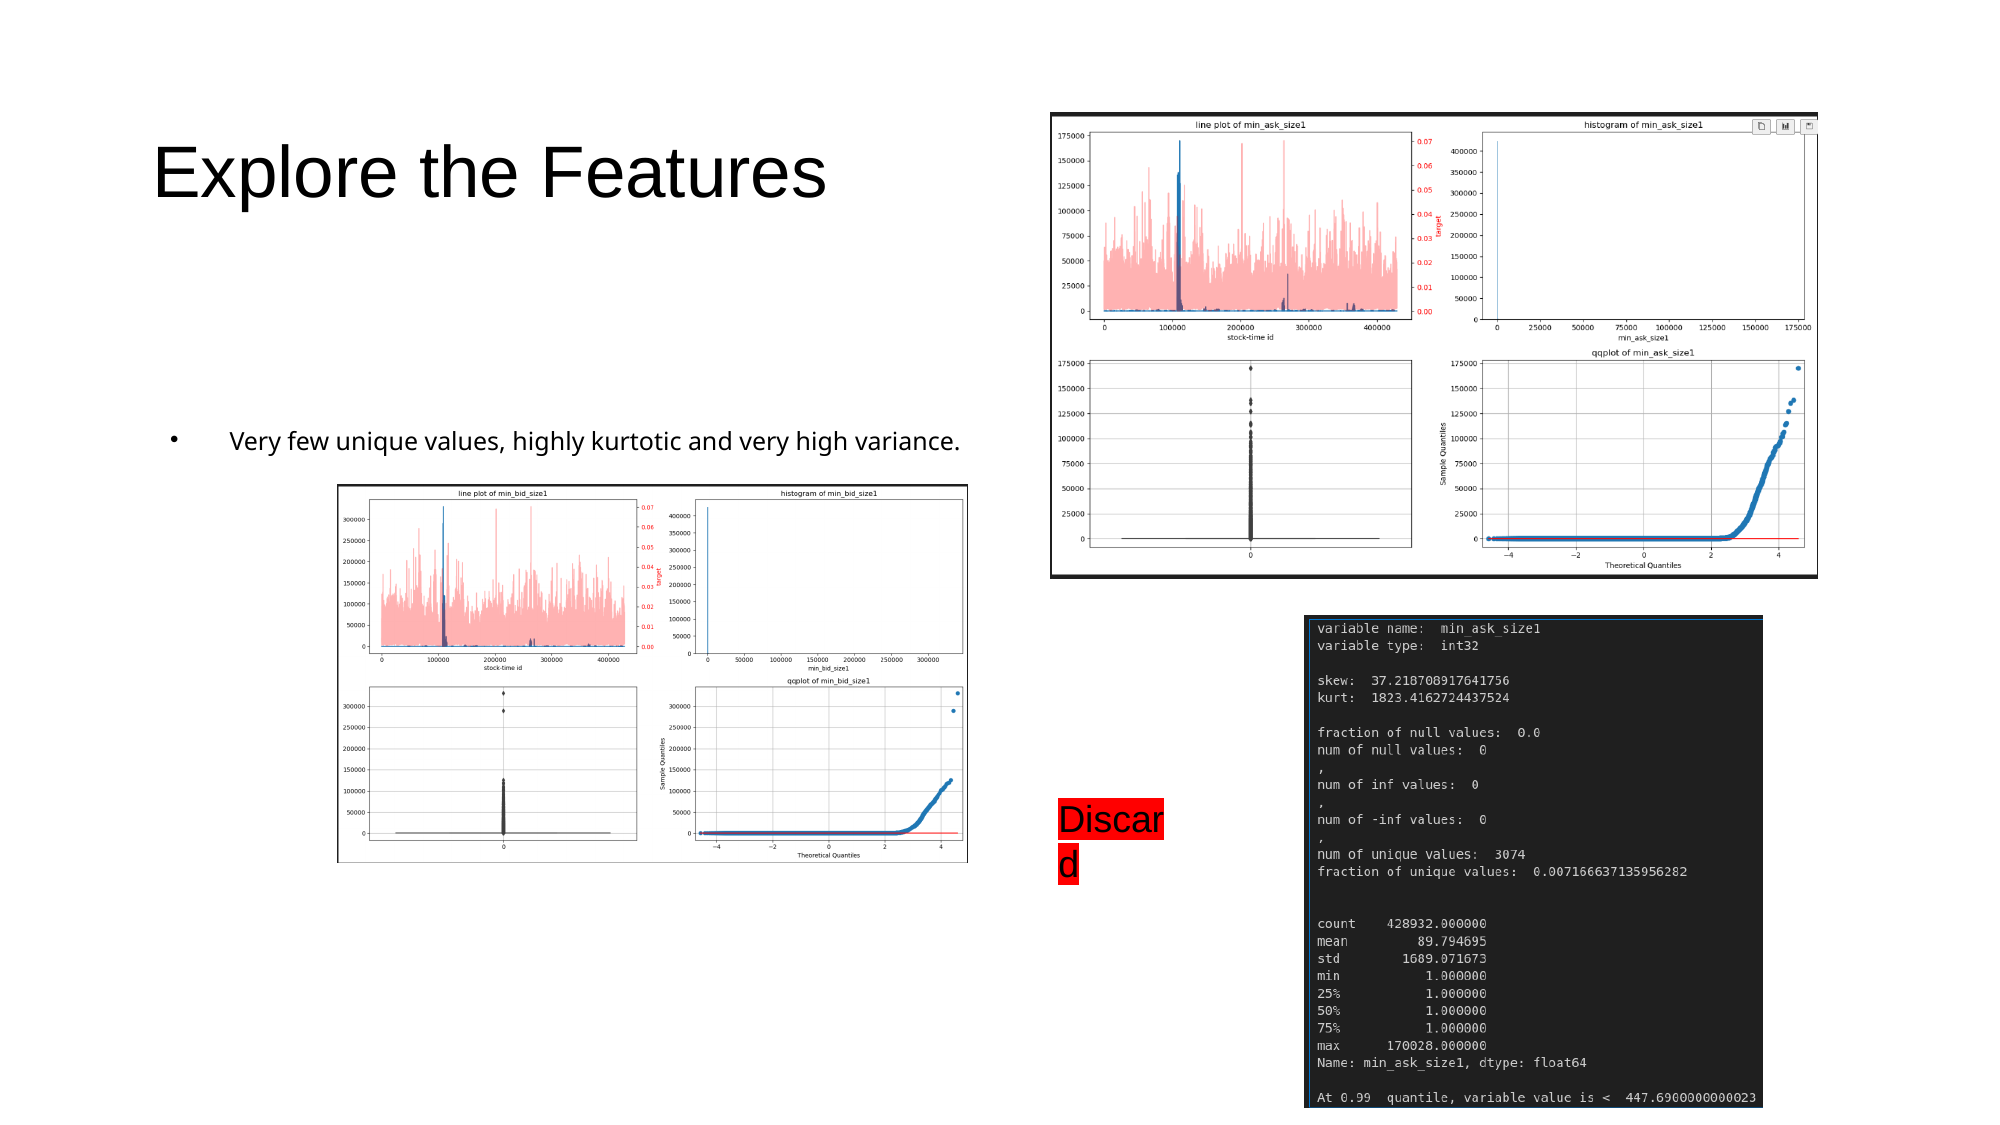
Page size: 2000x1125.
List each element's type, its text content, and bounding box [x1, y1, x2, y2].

list Very few unique values, highly kurtotic and very high variance. [137, 305, 1862, 1019]
text_box Discard [1043, 787, 1200, 844]
title Explore the Features [137, 59, 1862, 277]
picture [1049, 112, 1818, 579]
picture [337, 484, 968, 863]
picture [1303, 615, 1763, 1108]
